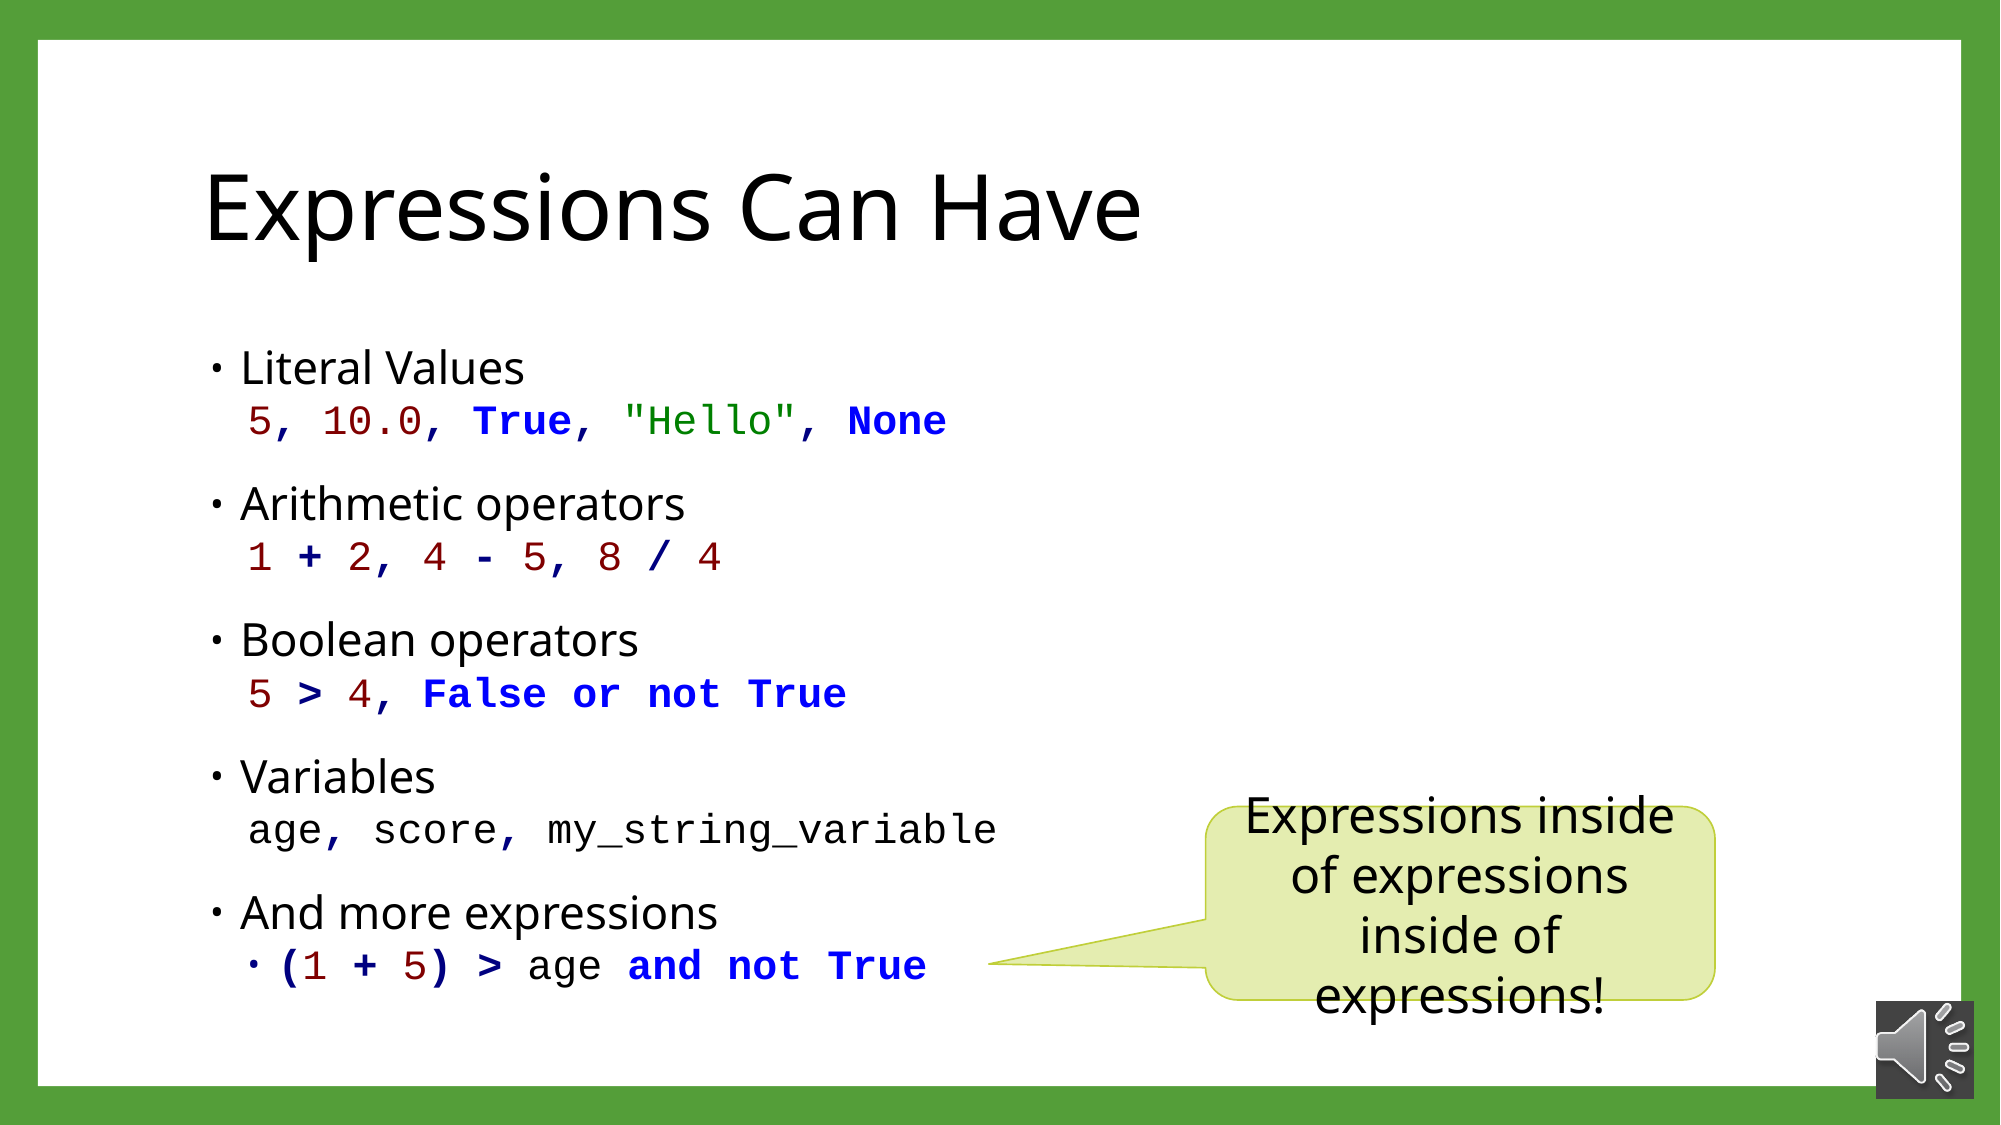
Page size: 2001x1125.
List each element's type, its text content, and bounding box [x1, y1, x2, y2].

picture [1874, 999, 1976, 1101]
list Literal Values 5, 10.0, True, "Hello", None Arithmetic operators 1 + 2, 4 - 5, 8 / 4 Boolean operators 5 > 4, False or not True Variables age, score, my_string_variable And more expressions (1 + 5) > age and not True [187, 337, 1808, 1000]
text_box Expressions inside of expressions inside of expressions! [987, 805, 1716, 1001]
title Expressions Can Have [187, 99, 1808, 323]
